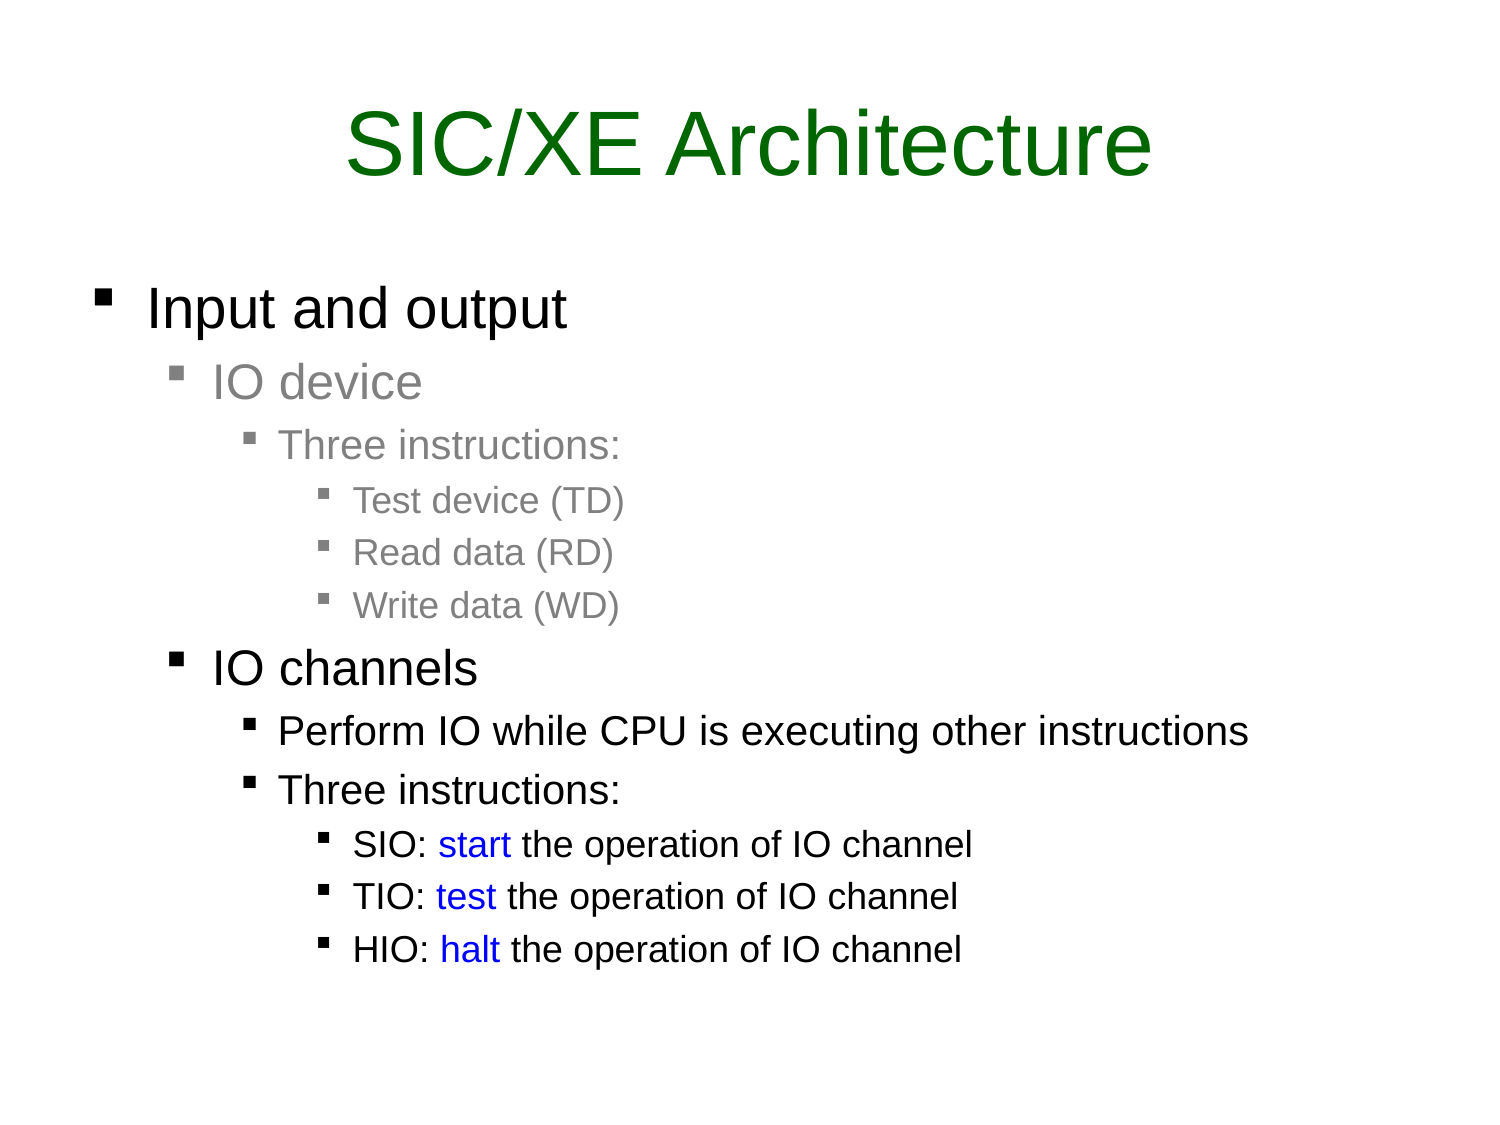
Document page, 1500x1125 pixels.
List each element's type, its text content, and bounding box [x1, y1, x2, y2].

list Input and output IO device Three instructions: Test device (TD) Read data (RD) Write data (WD) IO channels Perform IO while CPU is executing other instructions Three instructions: SIO: start the operation of IO channel TIO: test the operation of IO channel HIO: halt the operation of IO channel [74, 262, 1472, 1006]
title SIC/XE Architecture [74, 44, 1426, 233]
